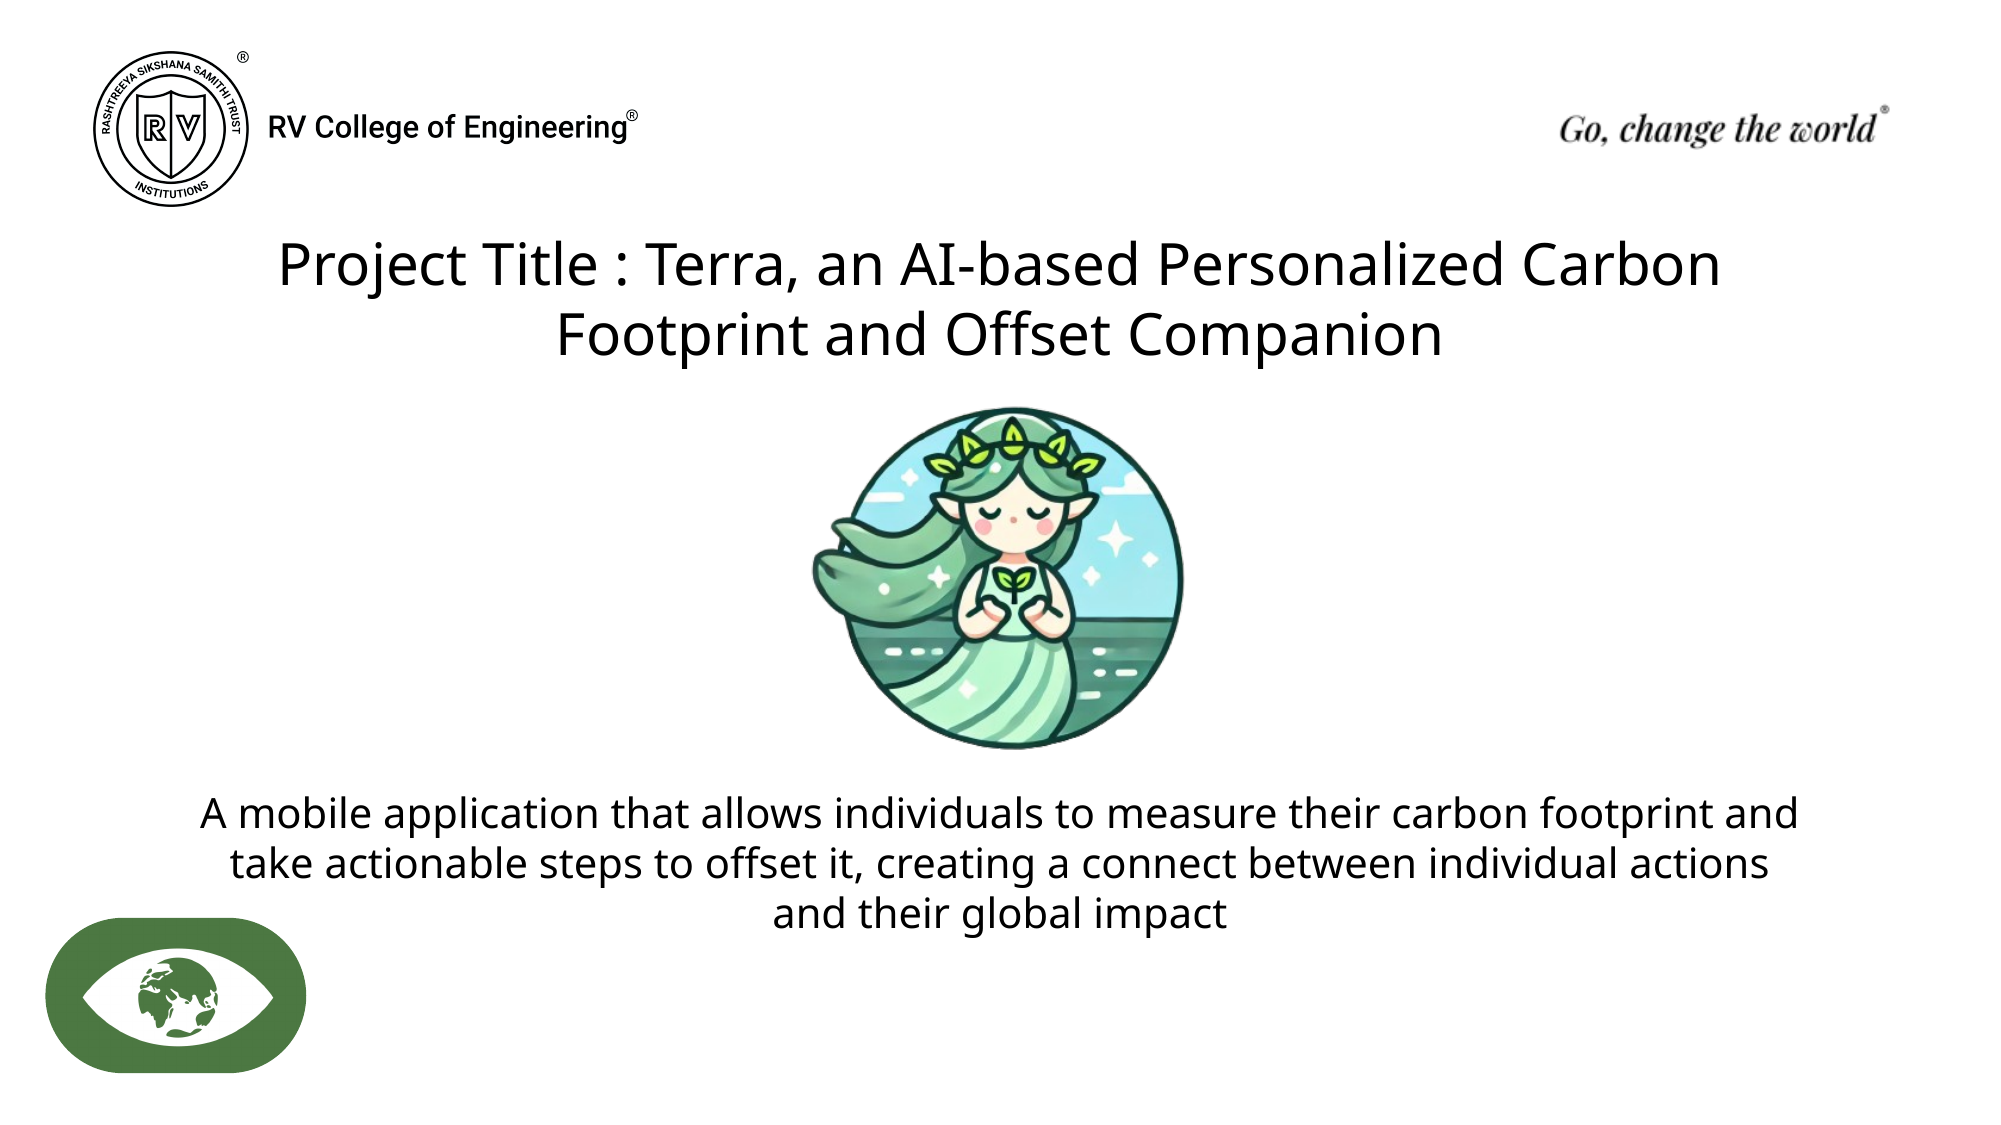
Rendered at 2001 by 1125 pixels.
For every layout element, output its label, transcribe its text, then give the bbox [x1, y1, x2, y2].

text_box Project Title : Terra, an AI-based Personalized Carbon Footprint and Offset Companion A mobile application that allows individuals to measure their carbon footprint and take actionable steps to offset it, creating a connect between individual actions and their global impact [182, 219, 1818, 945]
picture [45, 917, 307, 1074]
picture [799, 387, 1201, 766]
picture [1529, 76, 1907, 183]
picture [93, 51, 638, 208]
